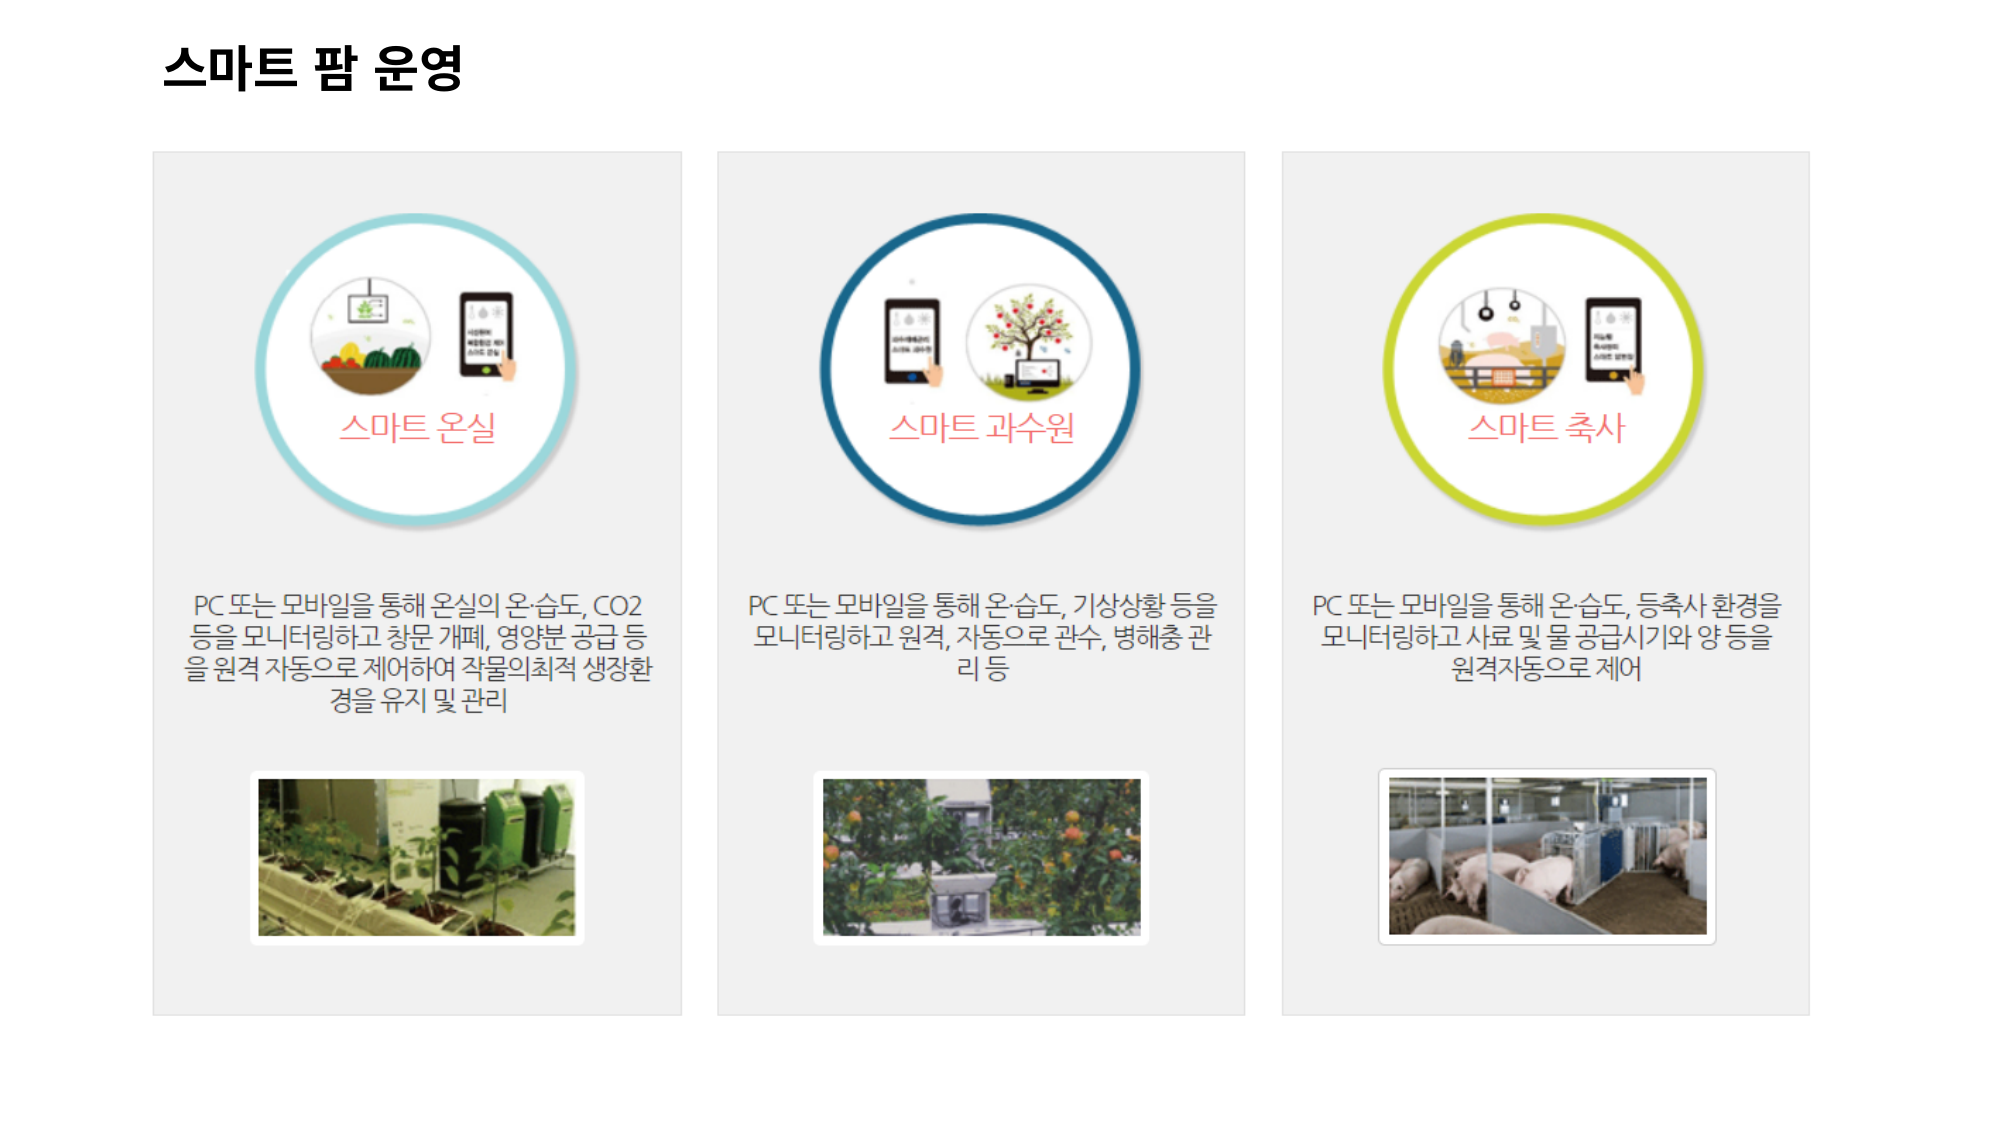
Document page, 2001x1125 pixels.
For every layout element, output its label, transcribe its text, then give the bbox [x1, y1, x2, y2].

text_box 스마트 팜 운영 [147, 30, 482, 106]
picture [143, 146, 1820, 1027]
